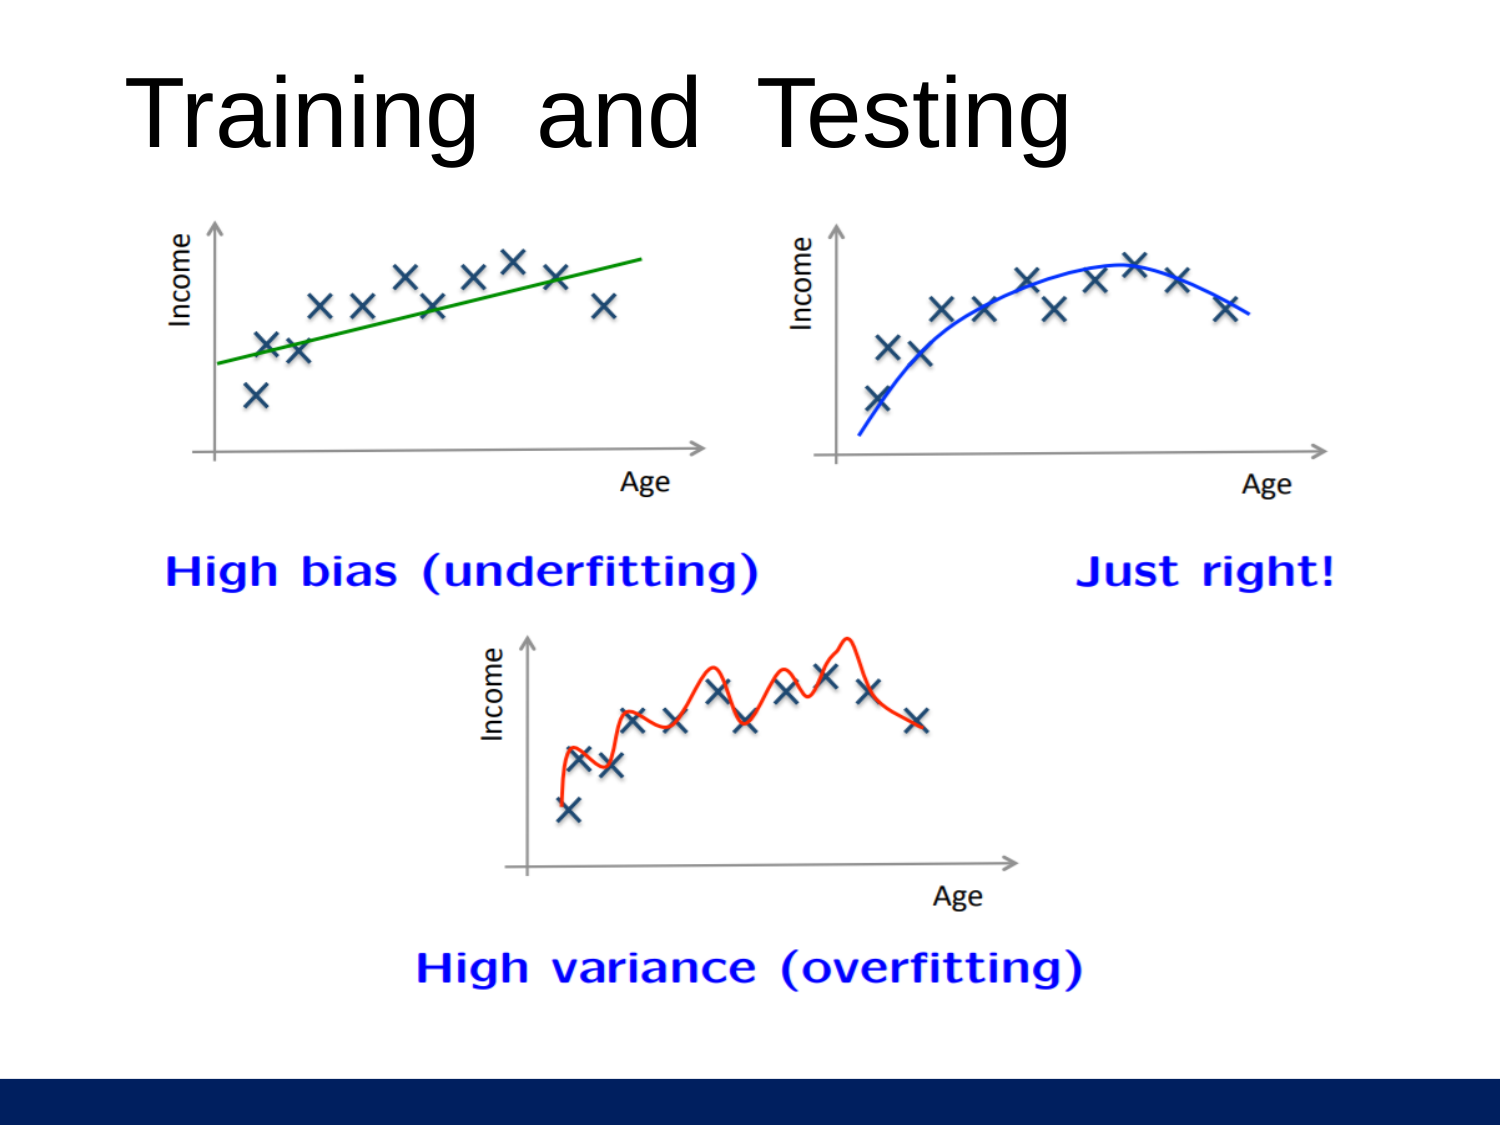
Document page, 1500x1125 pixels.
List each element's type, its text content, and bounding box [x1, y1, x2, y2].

picture [124, 187, 1376, 998]
title Training and Testing [124, 47, 1376, 170]
